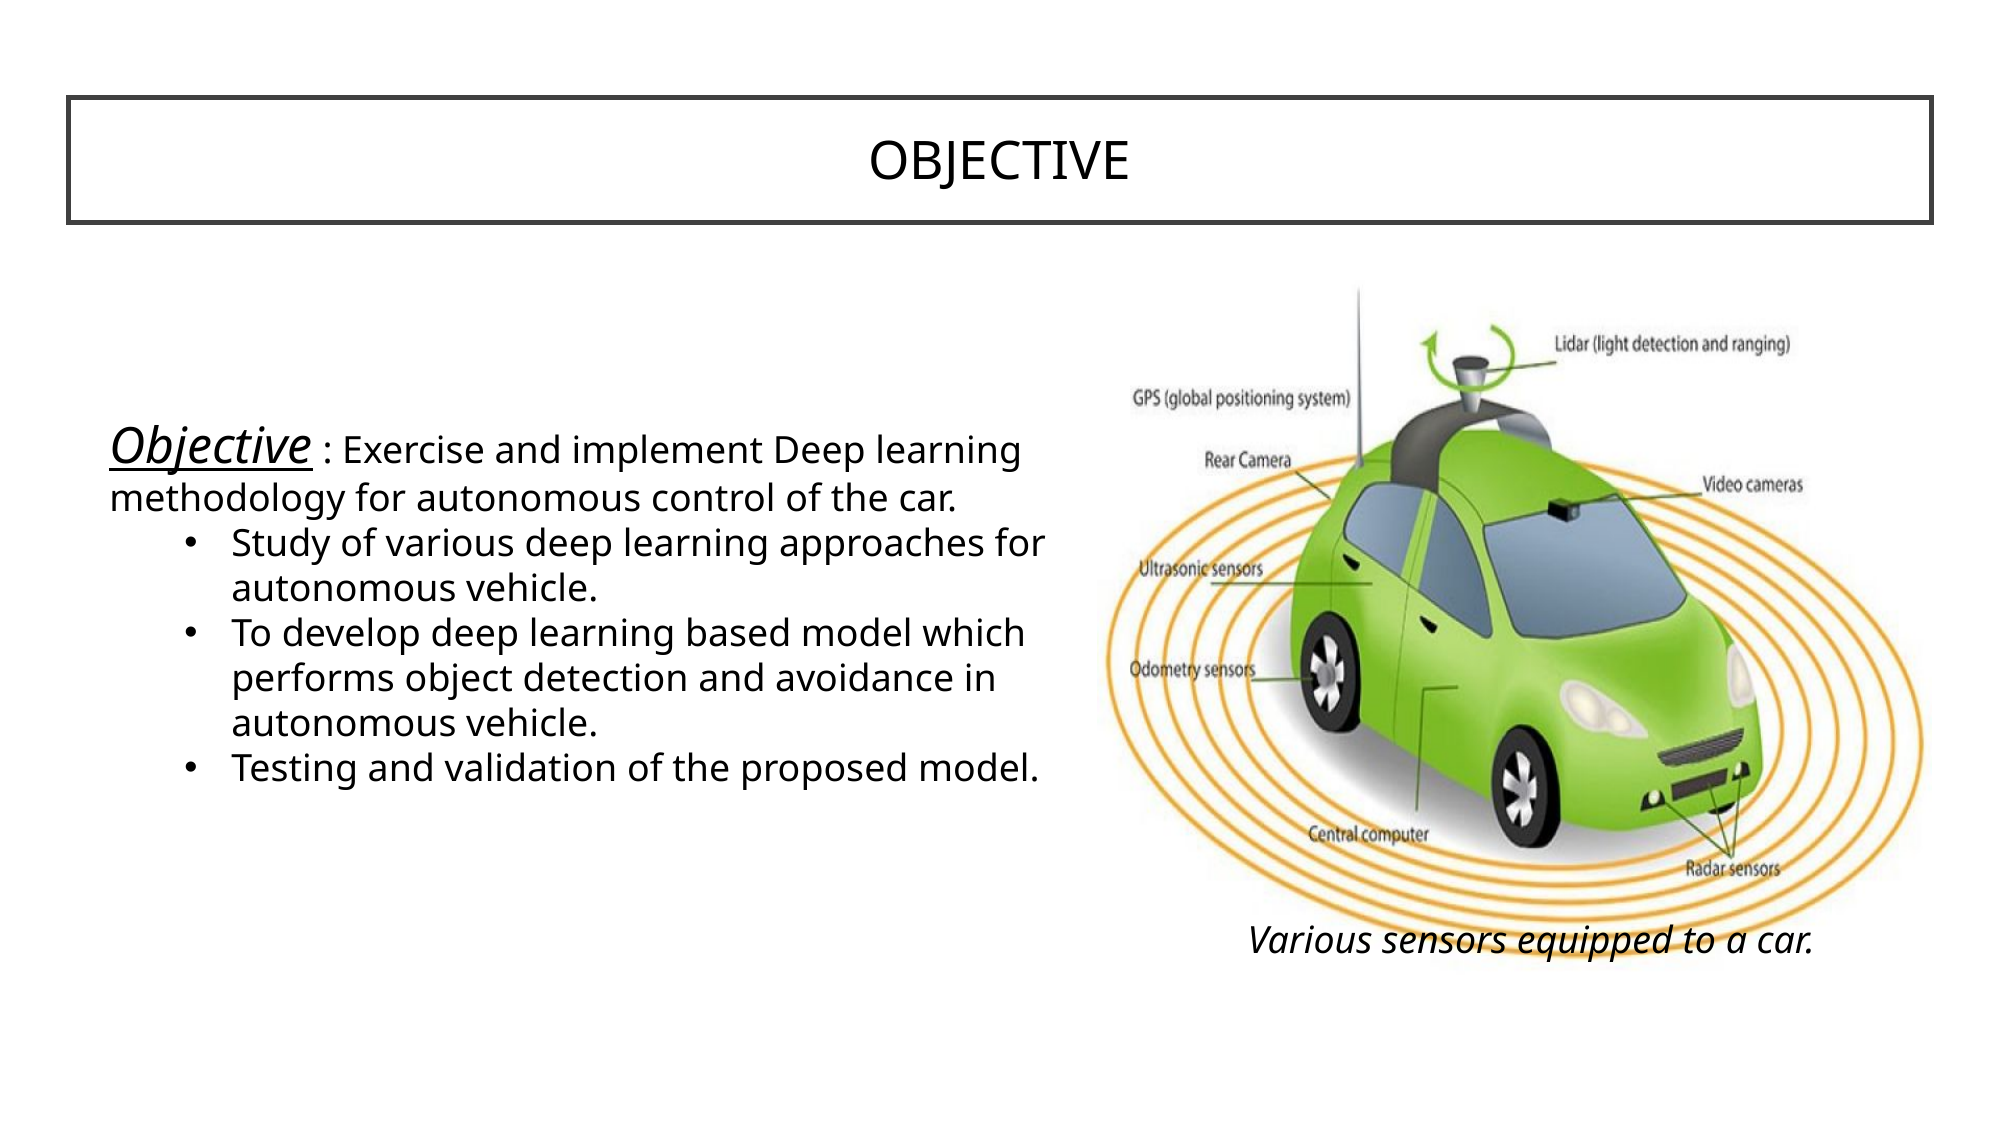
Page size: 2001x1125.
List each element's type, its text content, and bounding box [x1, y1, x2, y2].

text_box Objective : Exercise and implement Deep learning methodology for autonomous control of the car. Study of various deep learning approaches for autonomous vehicle. To develop deep learning based model which performs object detection and avoidance in autonomous vehicle. Testing and validation of the proposed model. [94, 406, 1087, 842]
title OBJECTIVE [68, 97, 1932, 223]
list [1097, 251, 1933, 1000]
